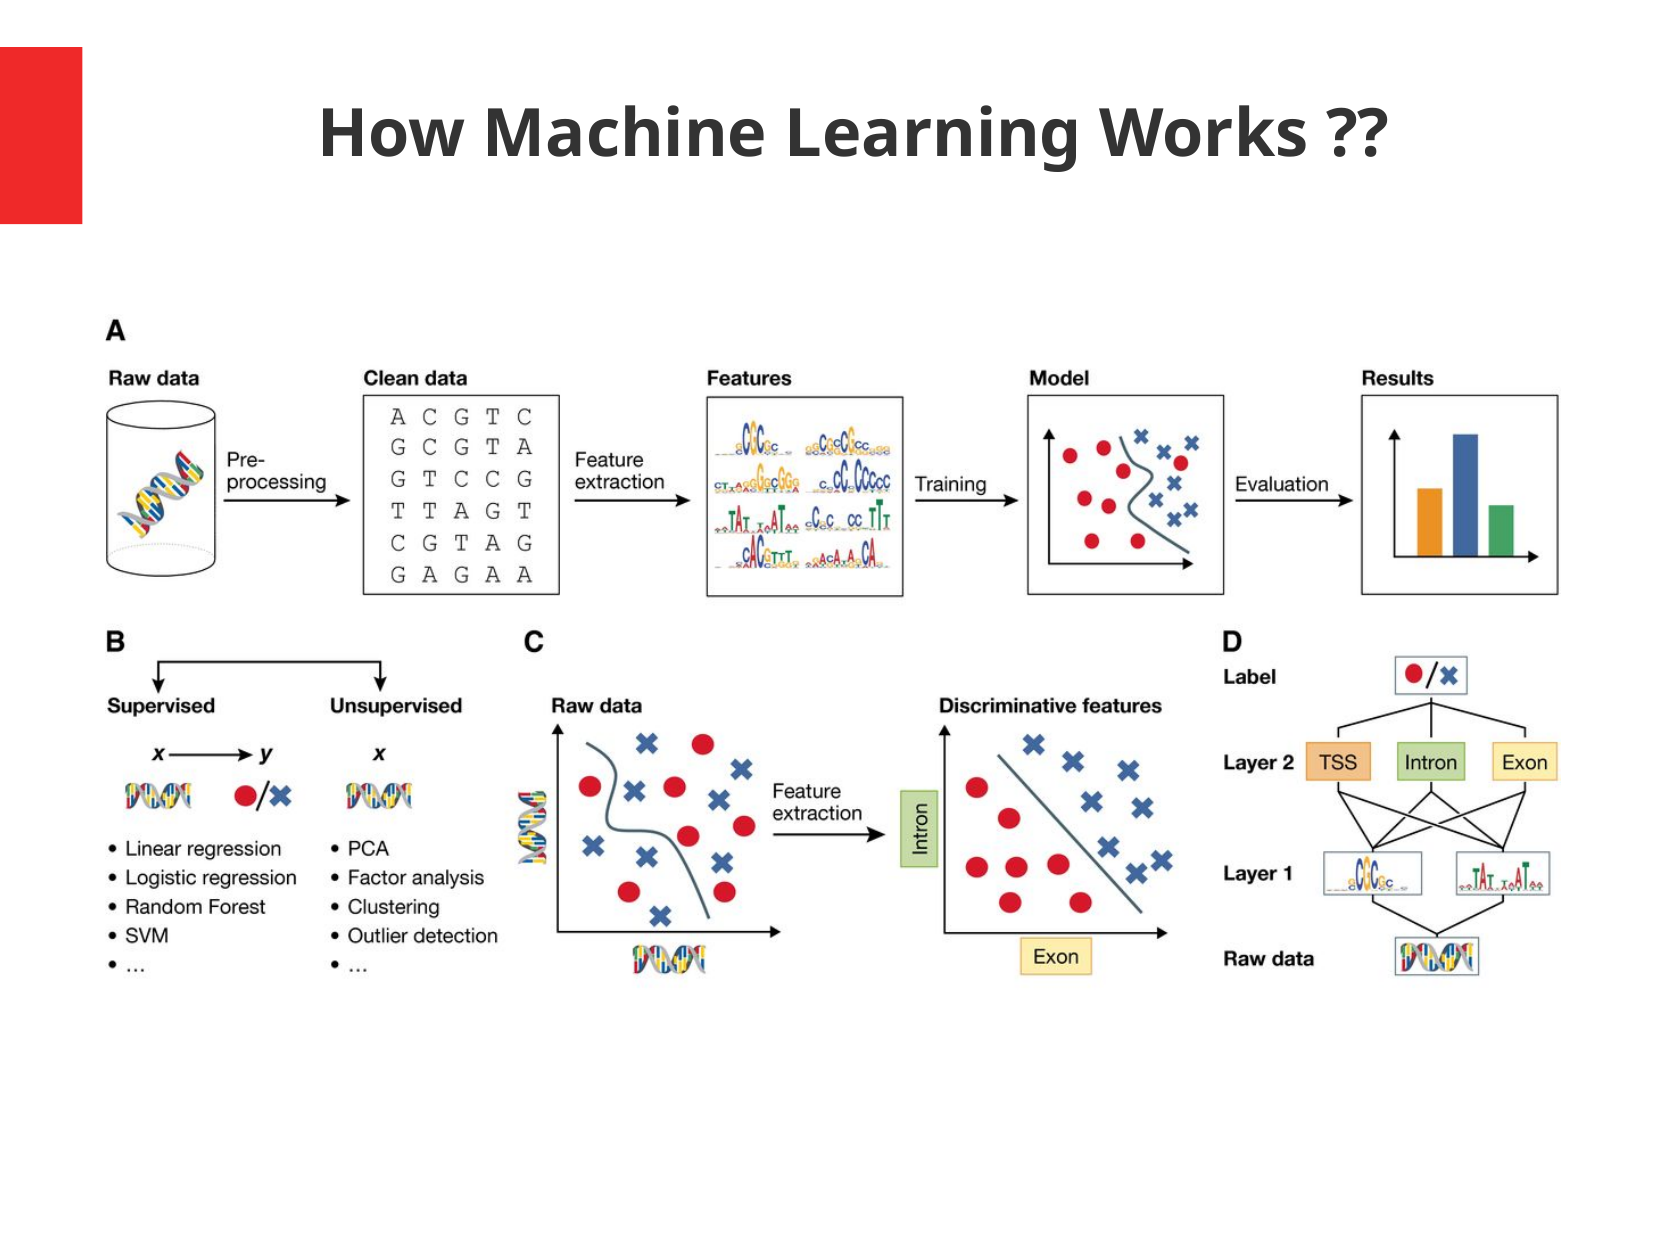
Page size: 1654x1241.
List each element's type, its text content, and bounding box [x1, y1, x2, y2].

text_box How Machine Learning Works ?? [253, 64, 1455, 195]
picture [104, 314, 1561, 1006]
